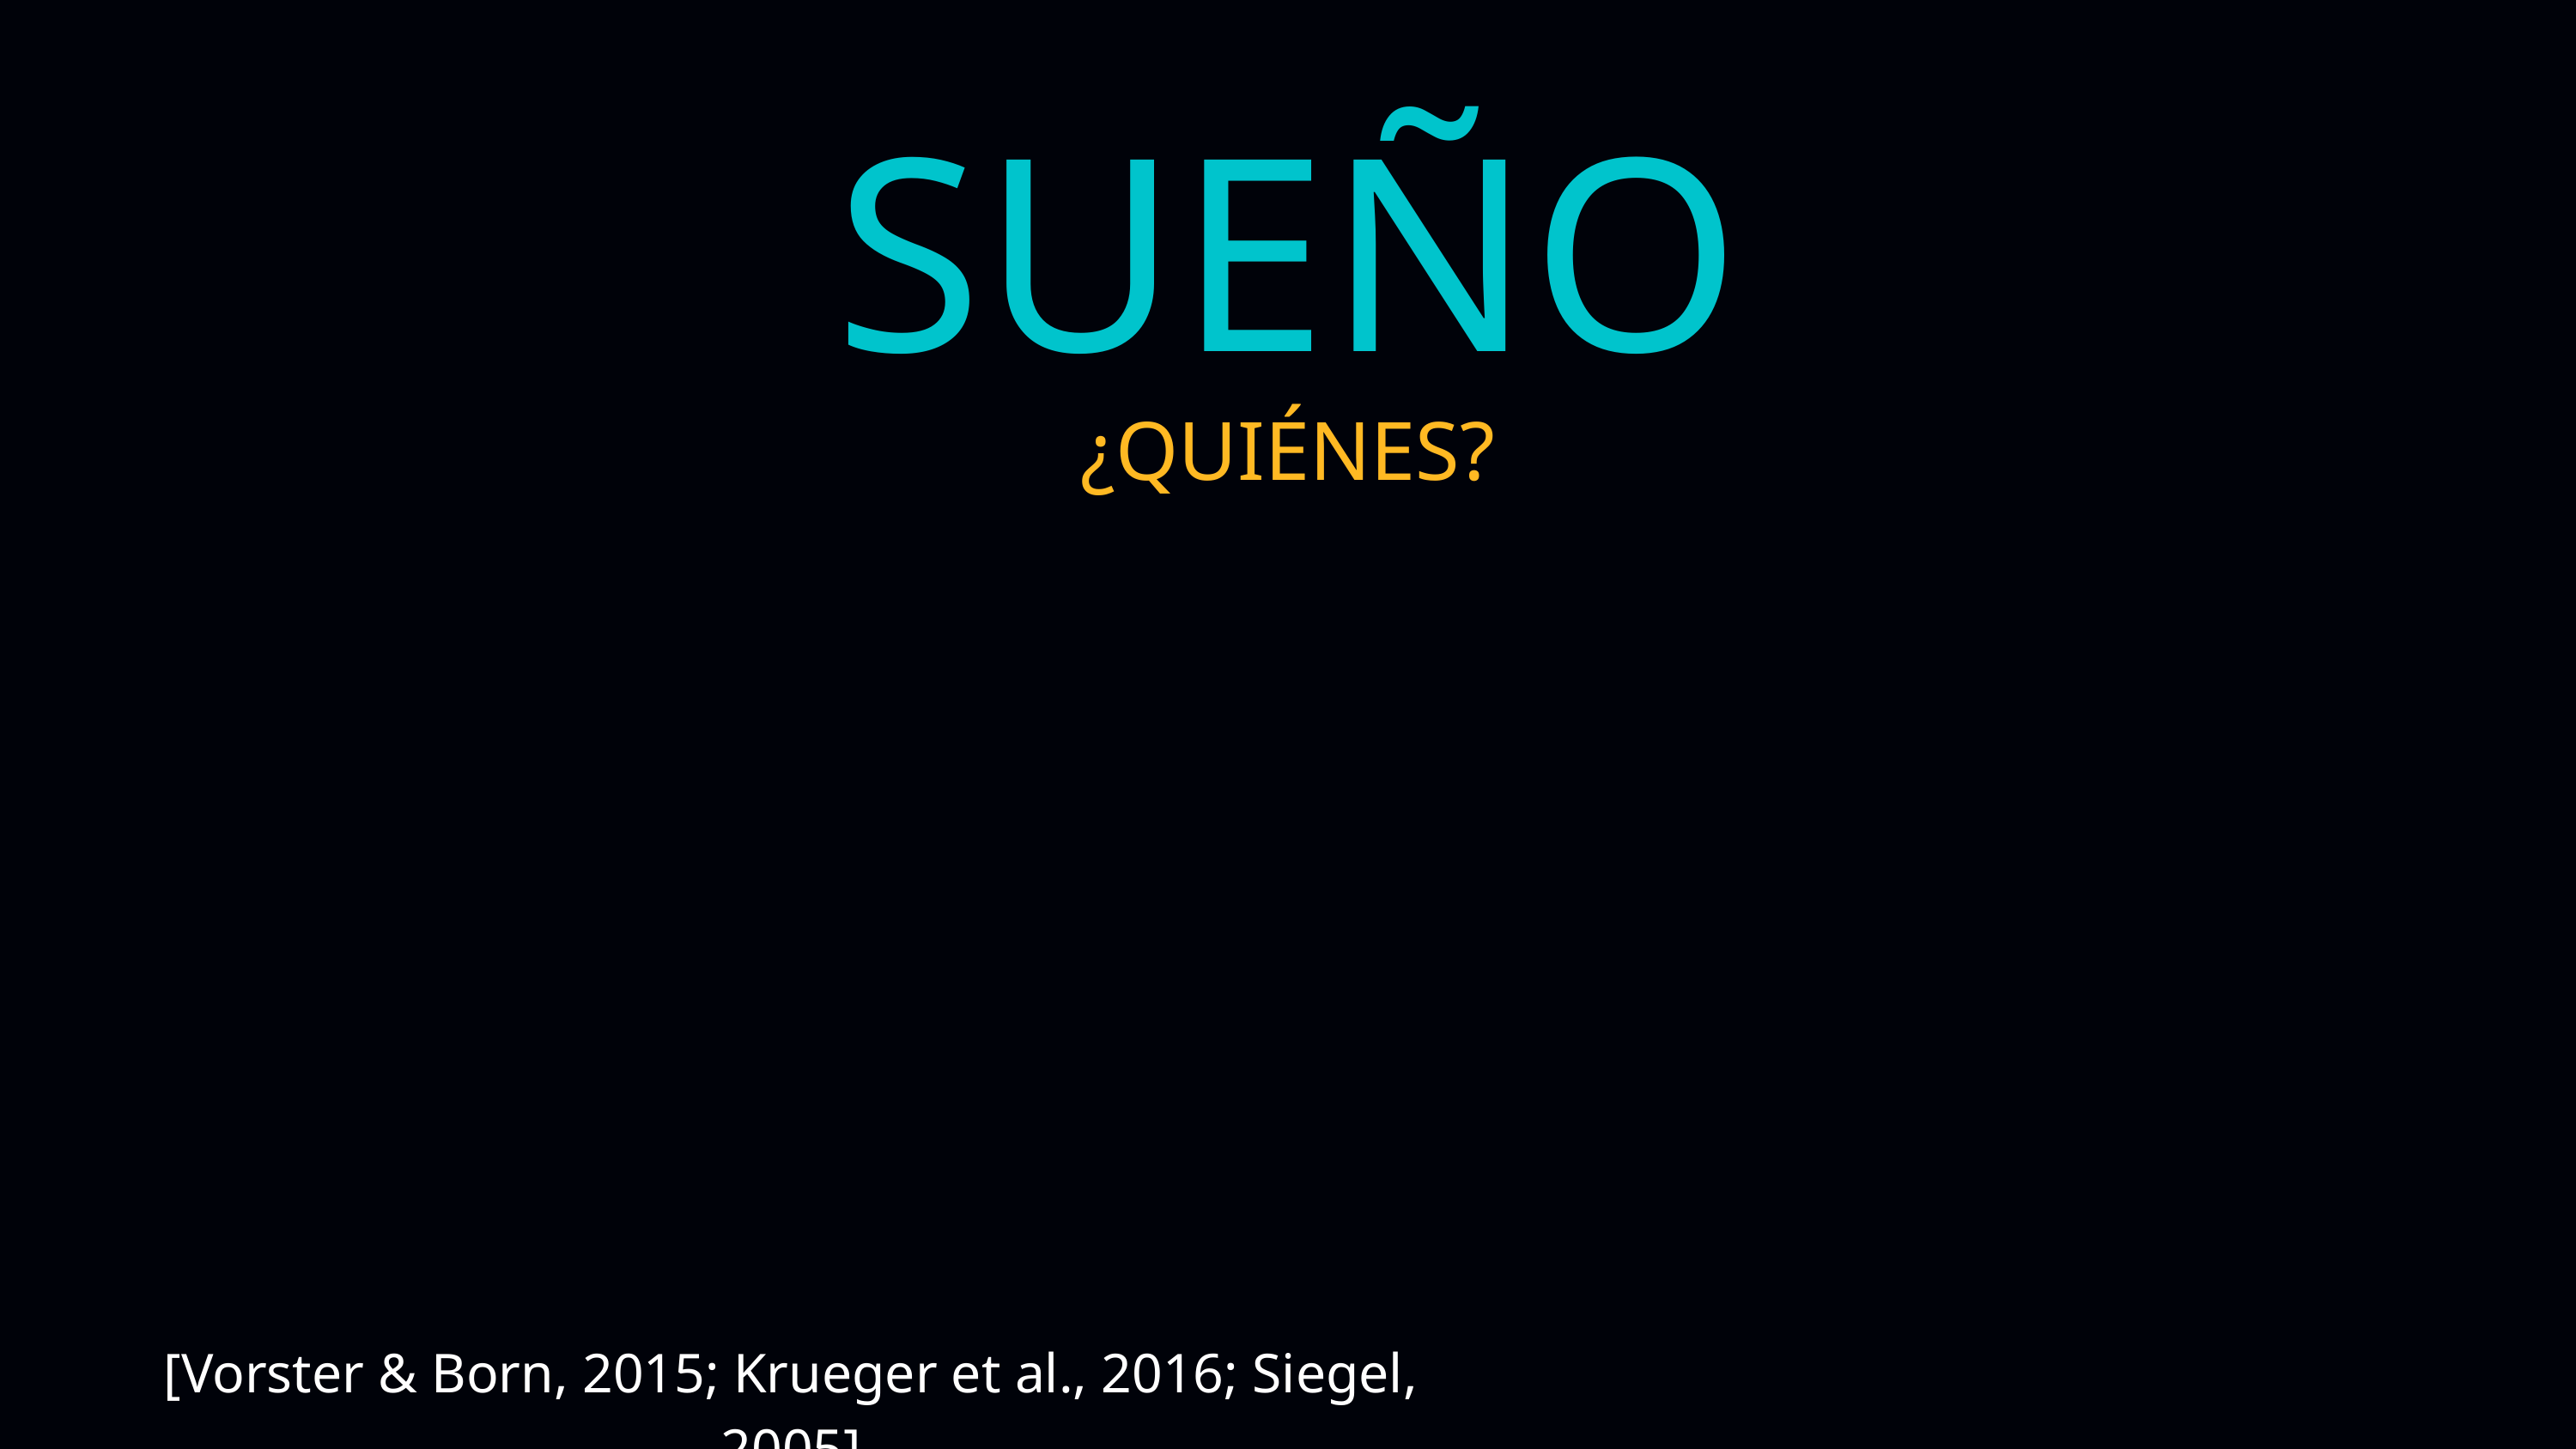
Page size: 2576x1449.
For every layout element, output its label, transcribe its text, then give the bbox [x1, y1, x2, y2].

text_box SUEÑO [295, 82, 2281, 399]
text_box ¿QUIÉNES? [295, 399, 2281, 497]
text_box [Vorster & Born, 2015; Krueger et al., 2016; Siegel, 2005] [94, 1328, 1488, 1449]
